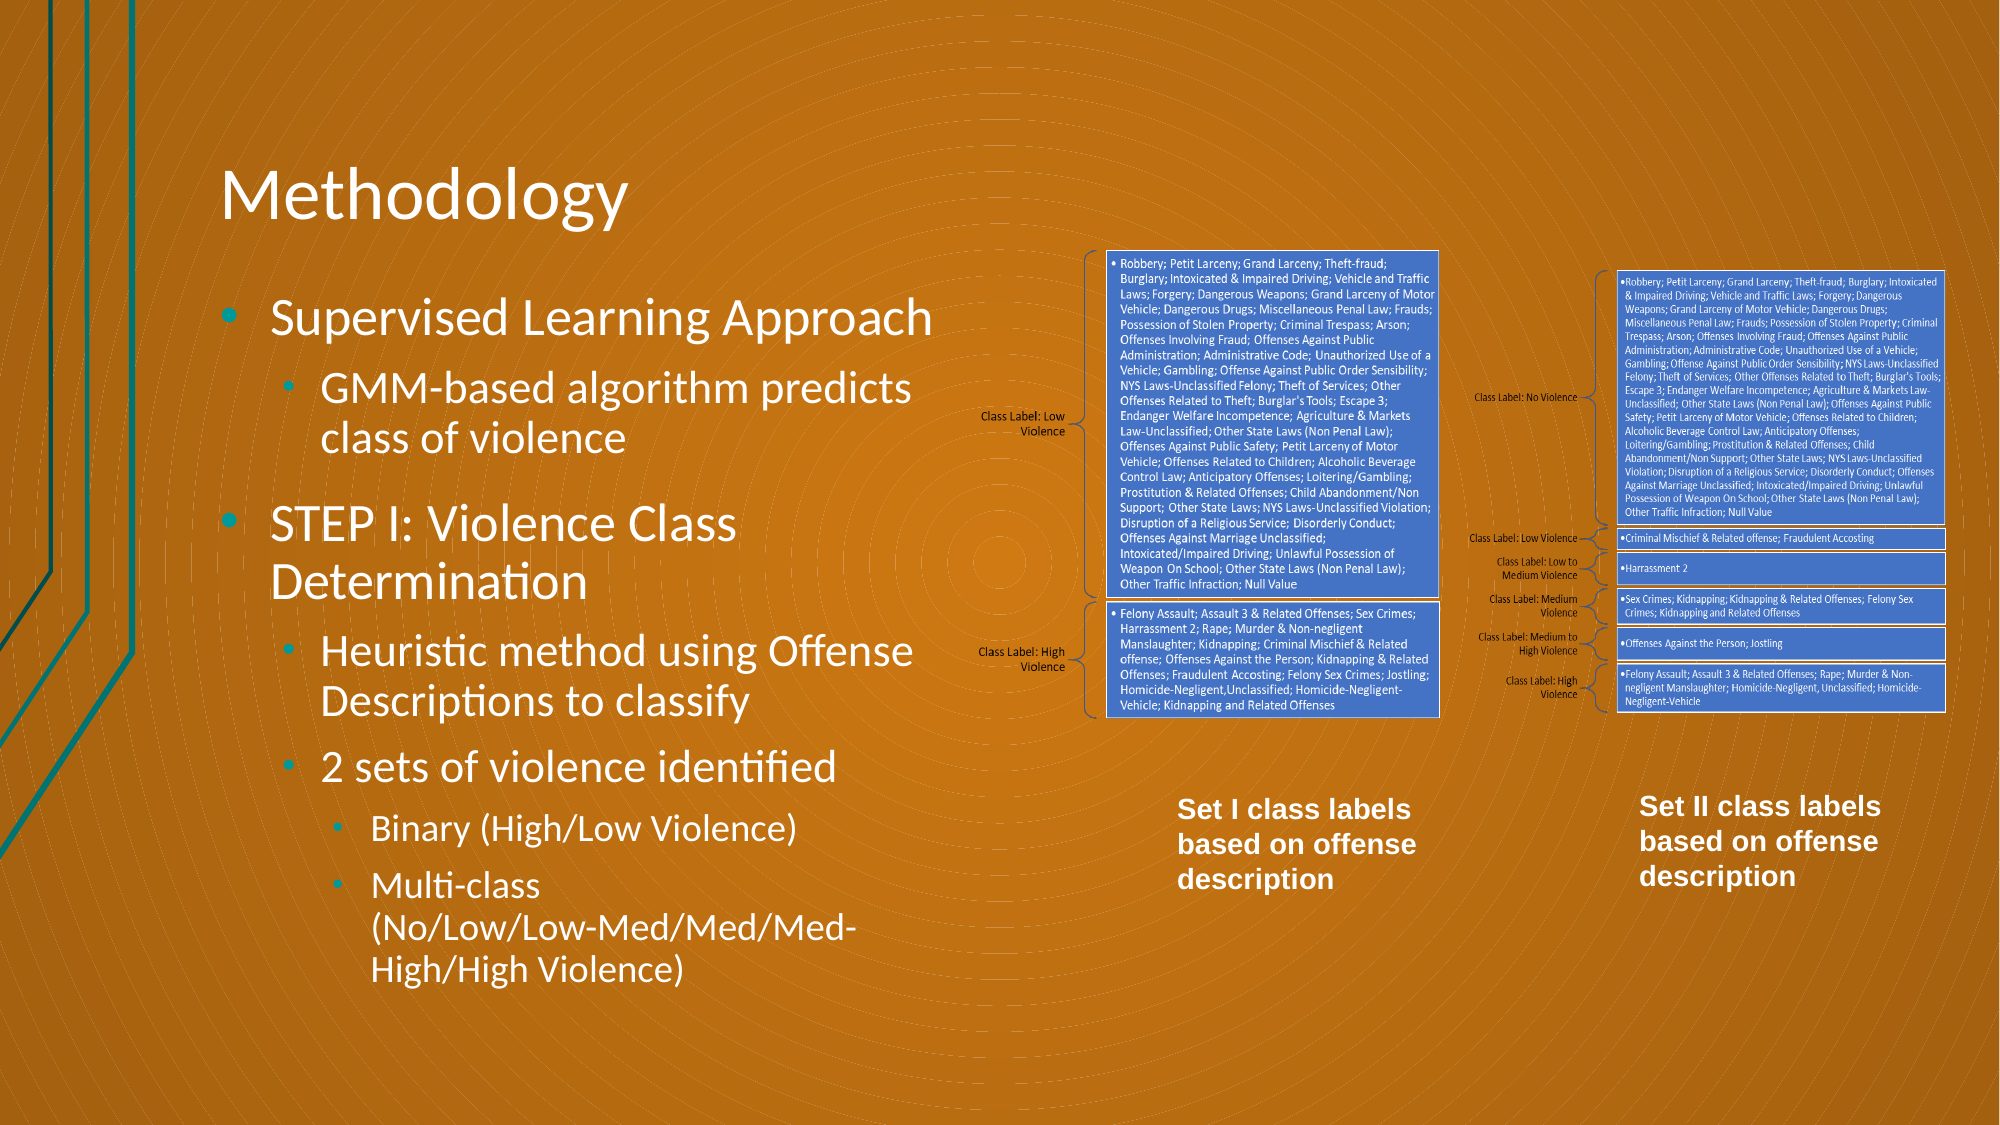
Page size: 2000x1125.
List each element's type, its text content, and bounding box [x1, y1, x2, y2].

list Supervised Learning Approach GMM-based algorithm predicts class of violence STEP I: Violence Class Determination Heuristic method using Offense Descriptions to classify 2 sets of violence identified Binary (High/Low Violence) Multi-class (No/Low/Low-Med/Med/Med-High/High Violence) [199, 279, 988, 1012]
text_box Set II class labels based on offense description [1624, 779, 1900, 900]
picture [1461, 228, 1950, 754]
title Methodology [199, 45, 1900, 246]
text_box Set I class labels based on offense description [1162, 782, 1438, 903]
picture [949, 237, 1446, 731]
